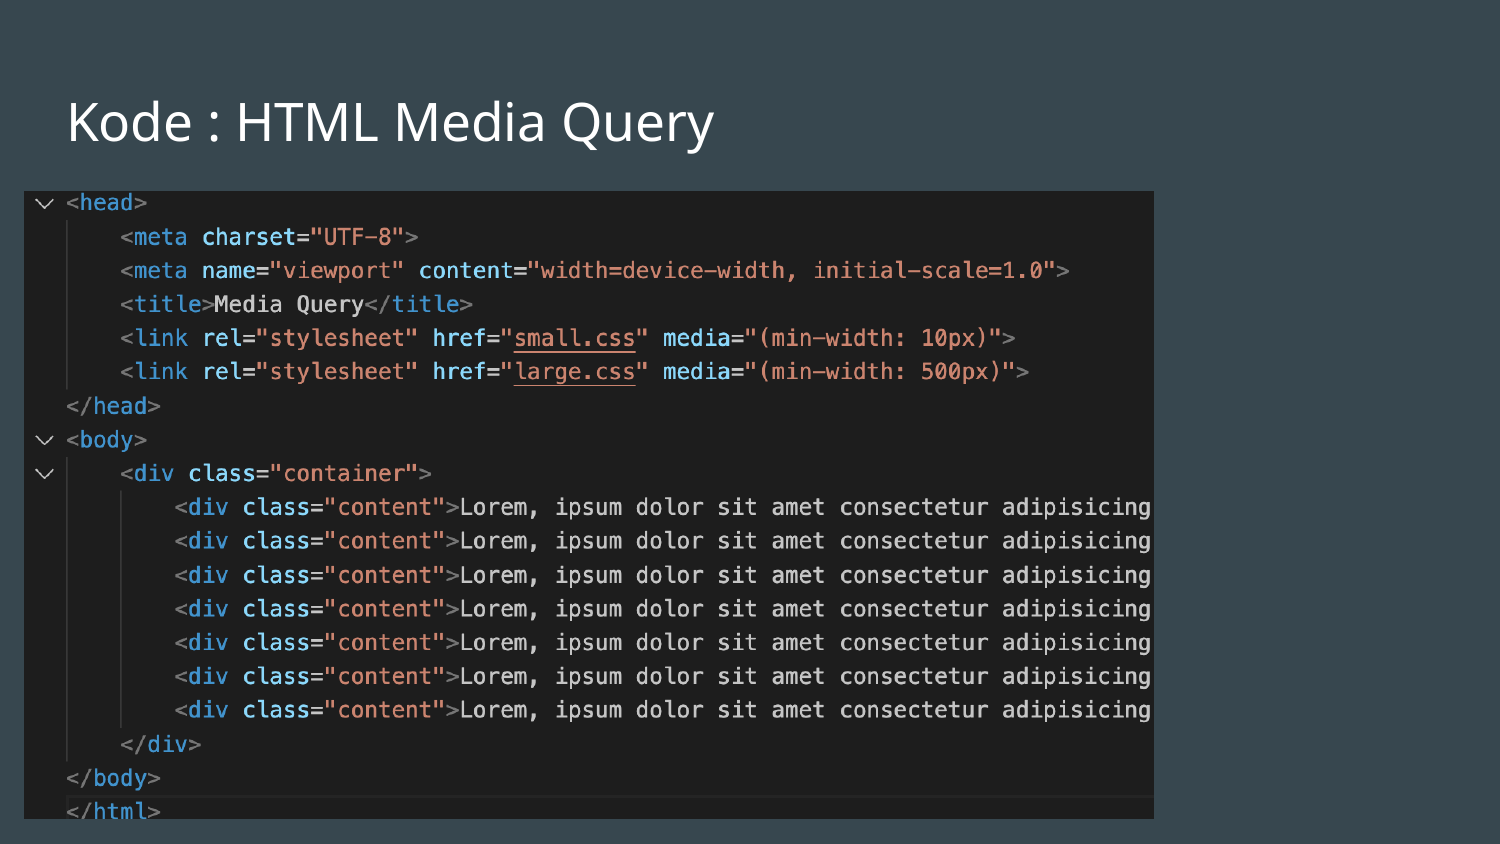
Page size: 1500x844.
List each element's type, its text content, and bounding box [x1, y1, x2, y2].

picture [24, 191, 1154, 819]
title Kode : HTML Media Query [51, 72, 1449, 167]
